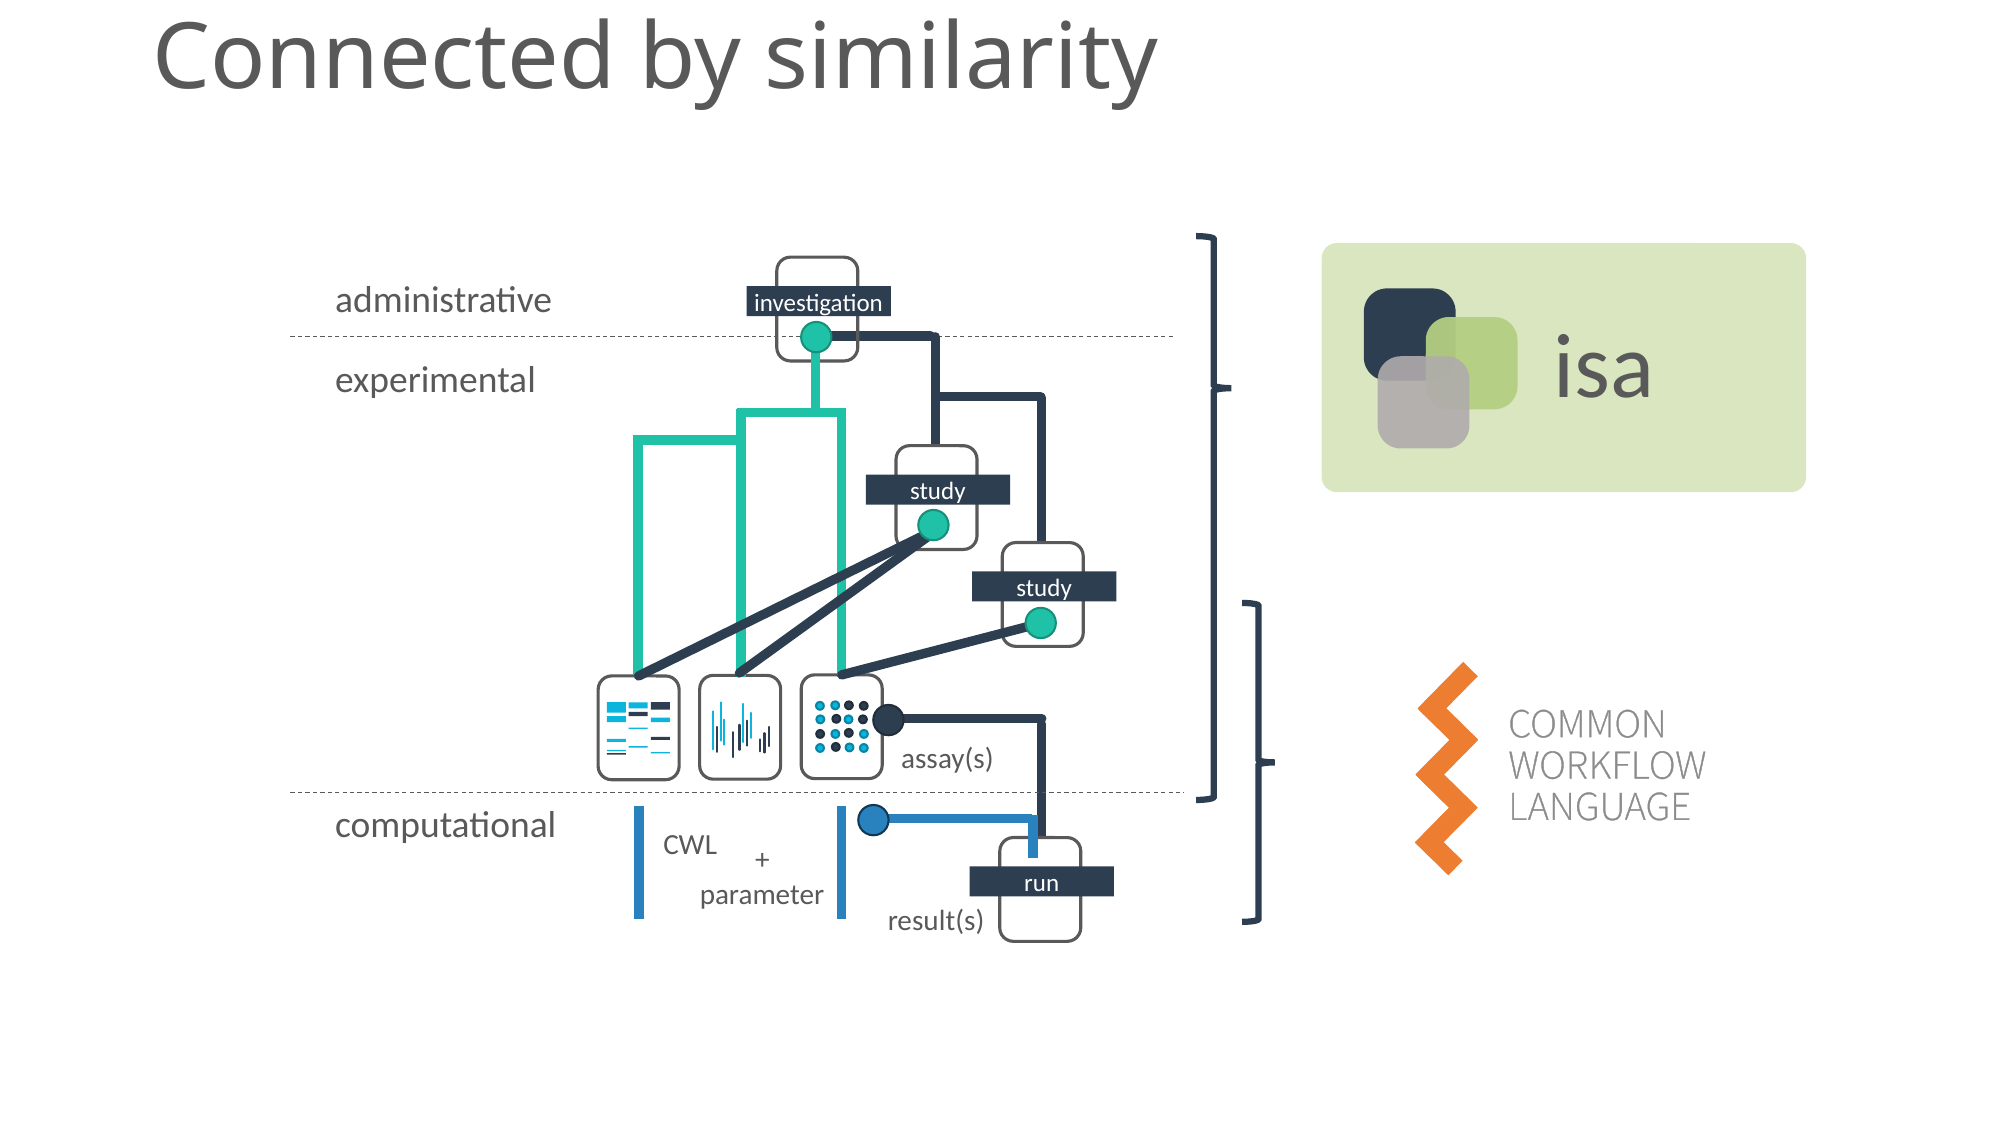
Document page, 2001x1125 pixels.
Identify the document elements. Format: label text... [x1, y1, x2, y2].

text_box [1196, 235, 1232, 801]
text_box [1412, 659, 1481, 863]
text_box administrative [320, 267, 596, 328]
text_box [598, 257, 1117, 792]
text_box [1242, 602, 1275, 923]
text_box computational [320, 793, 593, 853]
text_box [598, 793, 1117, 945]
text_box experimental [320, 347, 598, 408]
title Connected by similarity [137, 1, 1863, 219]
picture [1484, 663, 1714, 858]
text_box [1321, 242, 1807, 493]
